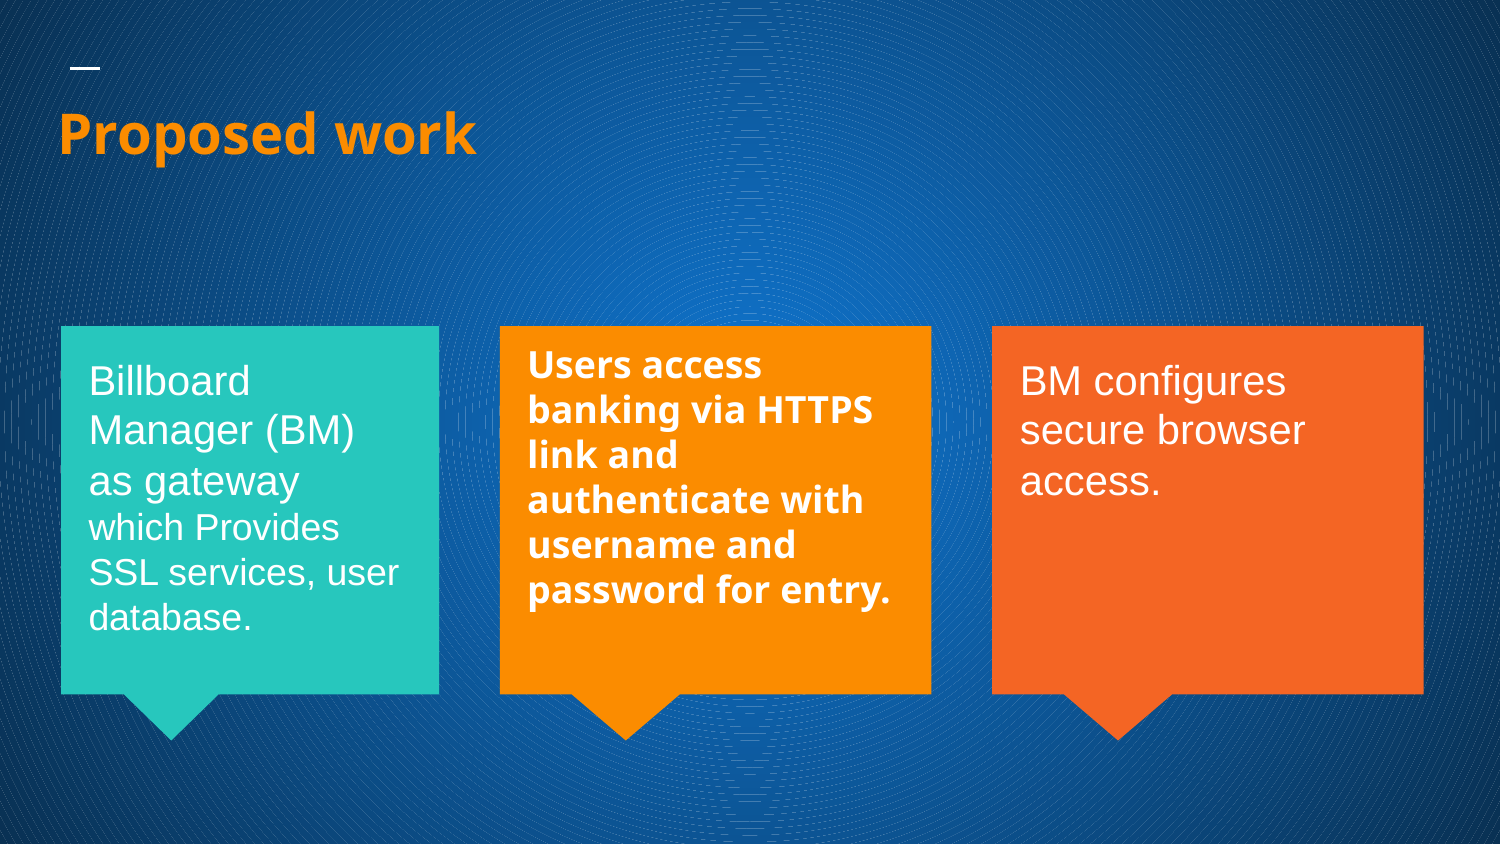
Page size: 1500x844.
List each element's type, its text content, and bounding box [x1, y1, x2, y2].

text_box [499, 326, 932, 741]
title Users access banking via HTTPS link and authenticate with username and password for entry. [512, 326, 920, 656]
title BM configures secure browser access. [1004, 338, 1412, 668]
text_box [61, 326, 440, 741]
title Billboard Manager (BM) as gateway which Provides SSL services, user database. [73, 338, 422, 668]
title Proposed work [46, 92, 1204, 265]
text_box [992, 326, 1424, 741]
